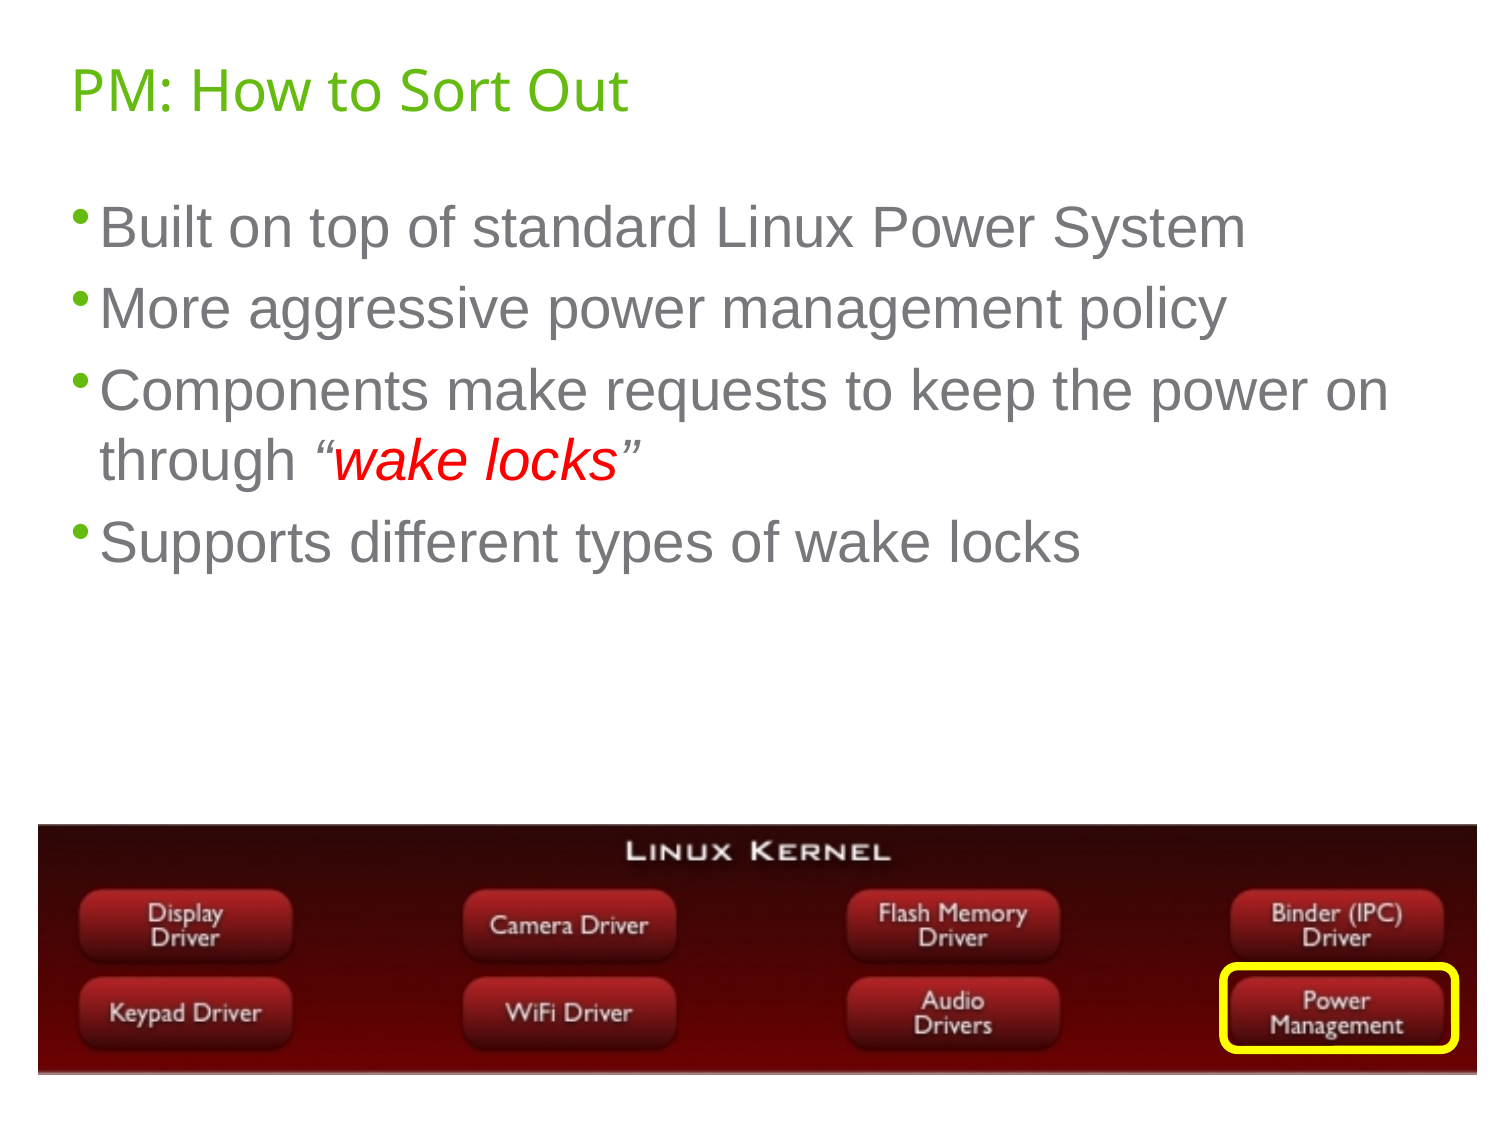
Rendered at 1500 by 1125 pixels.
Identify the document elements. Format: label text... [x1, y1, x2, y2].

picture [37, 824, 1477, 1076]
title PM: How to Sort Out [70, 52, 1430, 139]
list Built on top of standard Linux Power System More aggressive power management policy Components make requests to keep the power on through “wake locks” Supports different types of wake locks [70, 188, 1430, 822]
